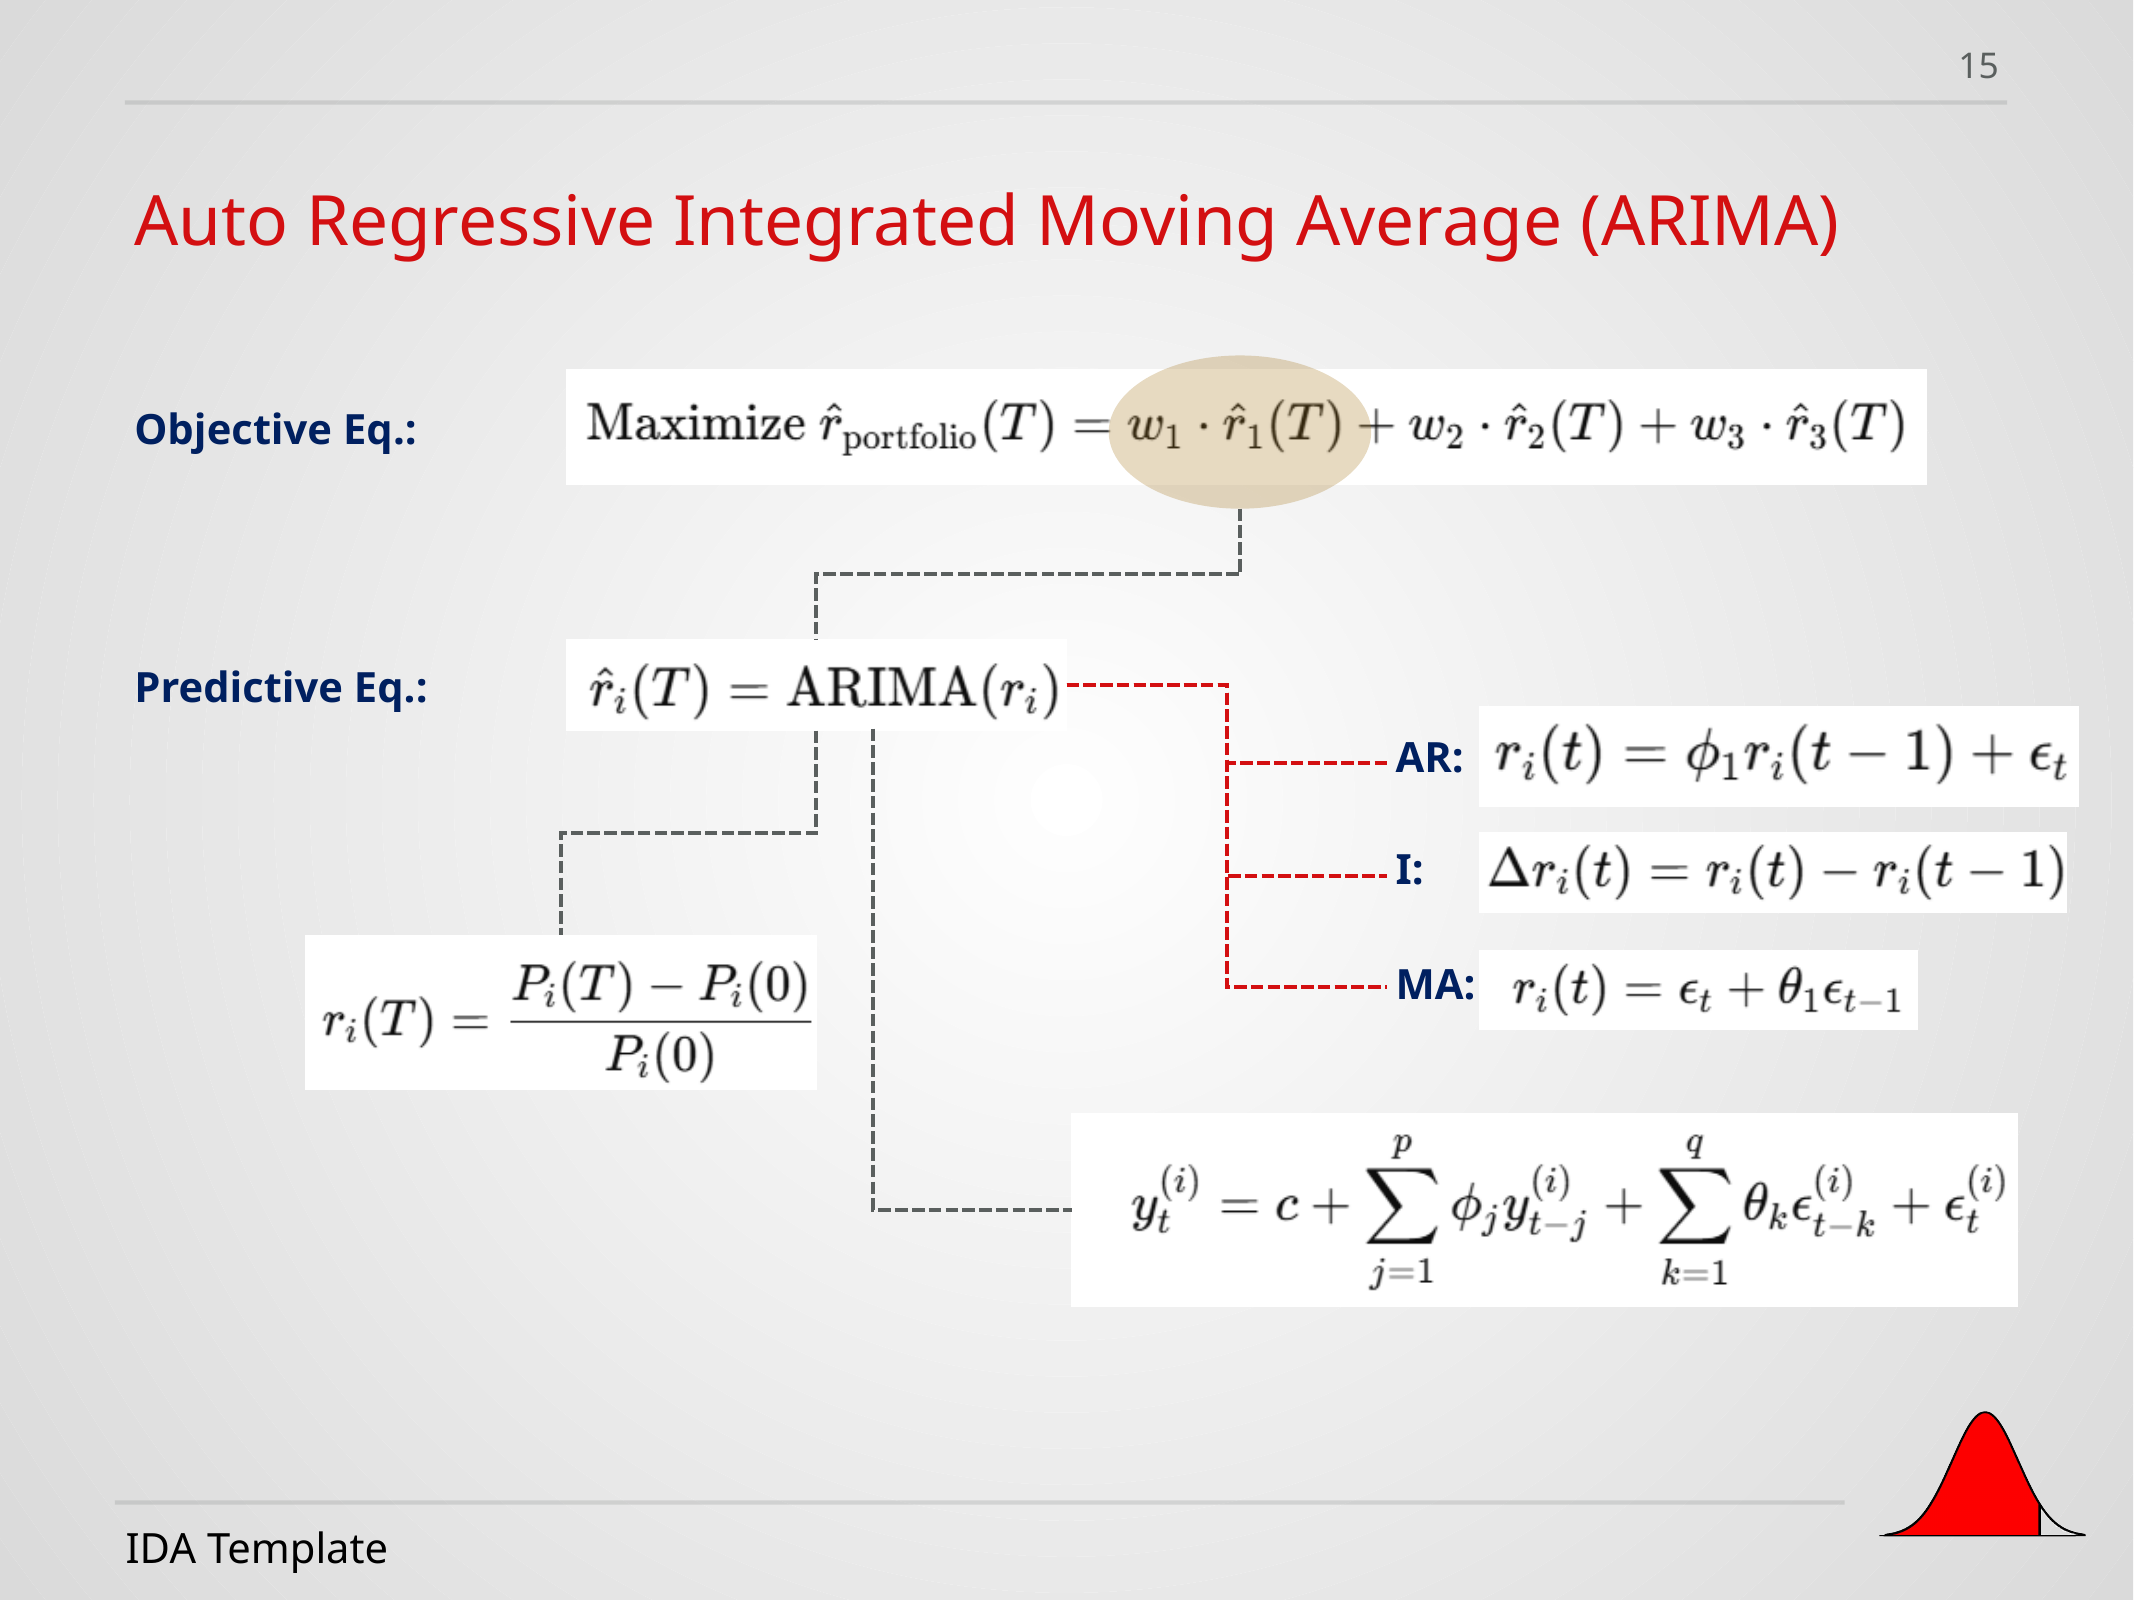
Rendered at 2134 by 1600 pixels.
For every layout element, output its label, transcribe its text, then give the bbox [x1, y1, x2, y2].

picture [1479, 706, 2080, 807]
text_box AR: [1388, 722, 1479, 787]
text_box Objective Eq.: [126, 394, 553, 459]
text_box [962, 362, 1095, 787]
text_box MA: [1387, 950, 1479, 1015]
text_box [586, 704, 792, 961]
list Auto Regressive Integrated Moving Average (ARIMA) [125, 166, 2008, 268]
text_box Predictive Eq.: [126, 652, 553, 717]
picture [1879, 1411, 2086, 1537]
list IDA Template [116, 1514, 1017, 1581]
picture [1071, 1112, 2018, 1307]
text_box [731, 869, 1214, 1069]
picture [1479, 949, 1919, 1031]
slide_number 15 [1925, 34, 2008, 101]
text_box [1066, 684, 1388, 988]
text_box I: [1388, 834, 1479, 899]
picture [565, 639, 962, 731]
text_box [1145, 485, 1335, 509]
picture [1095, 369, 1927, 485]
text_box [1165, 355, 1315, 369]
picture [566, 369, 962, 485]
picture [1479, 832, 2067, 914]
picture [305, 934, 817, 1091]
